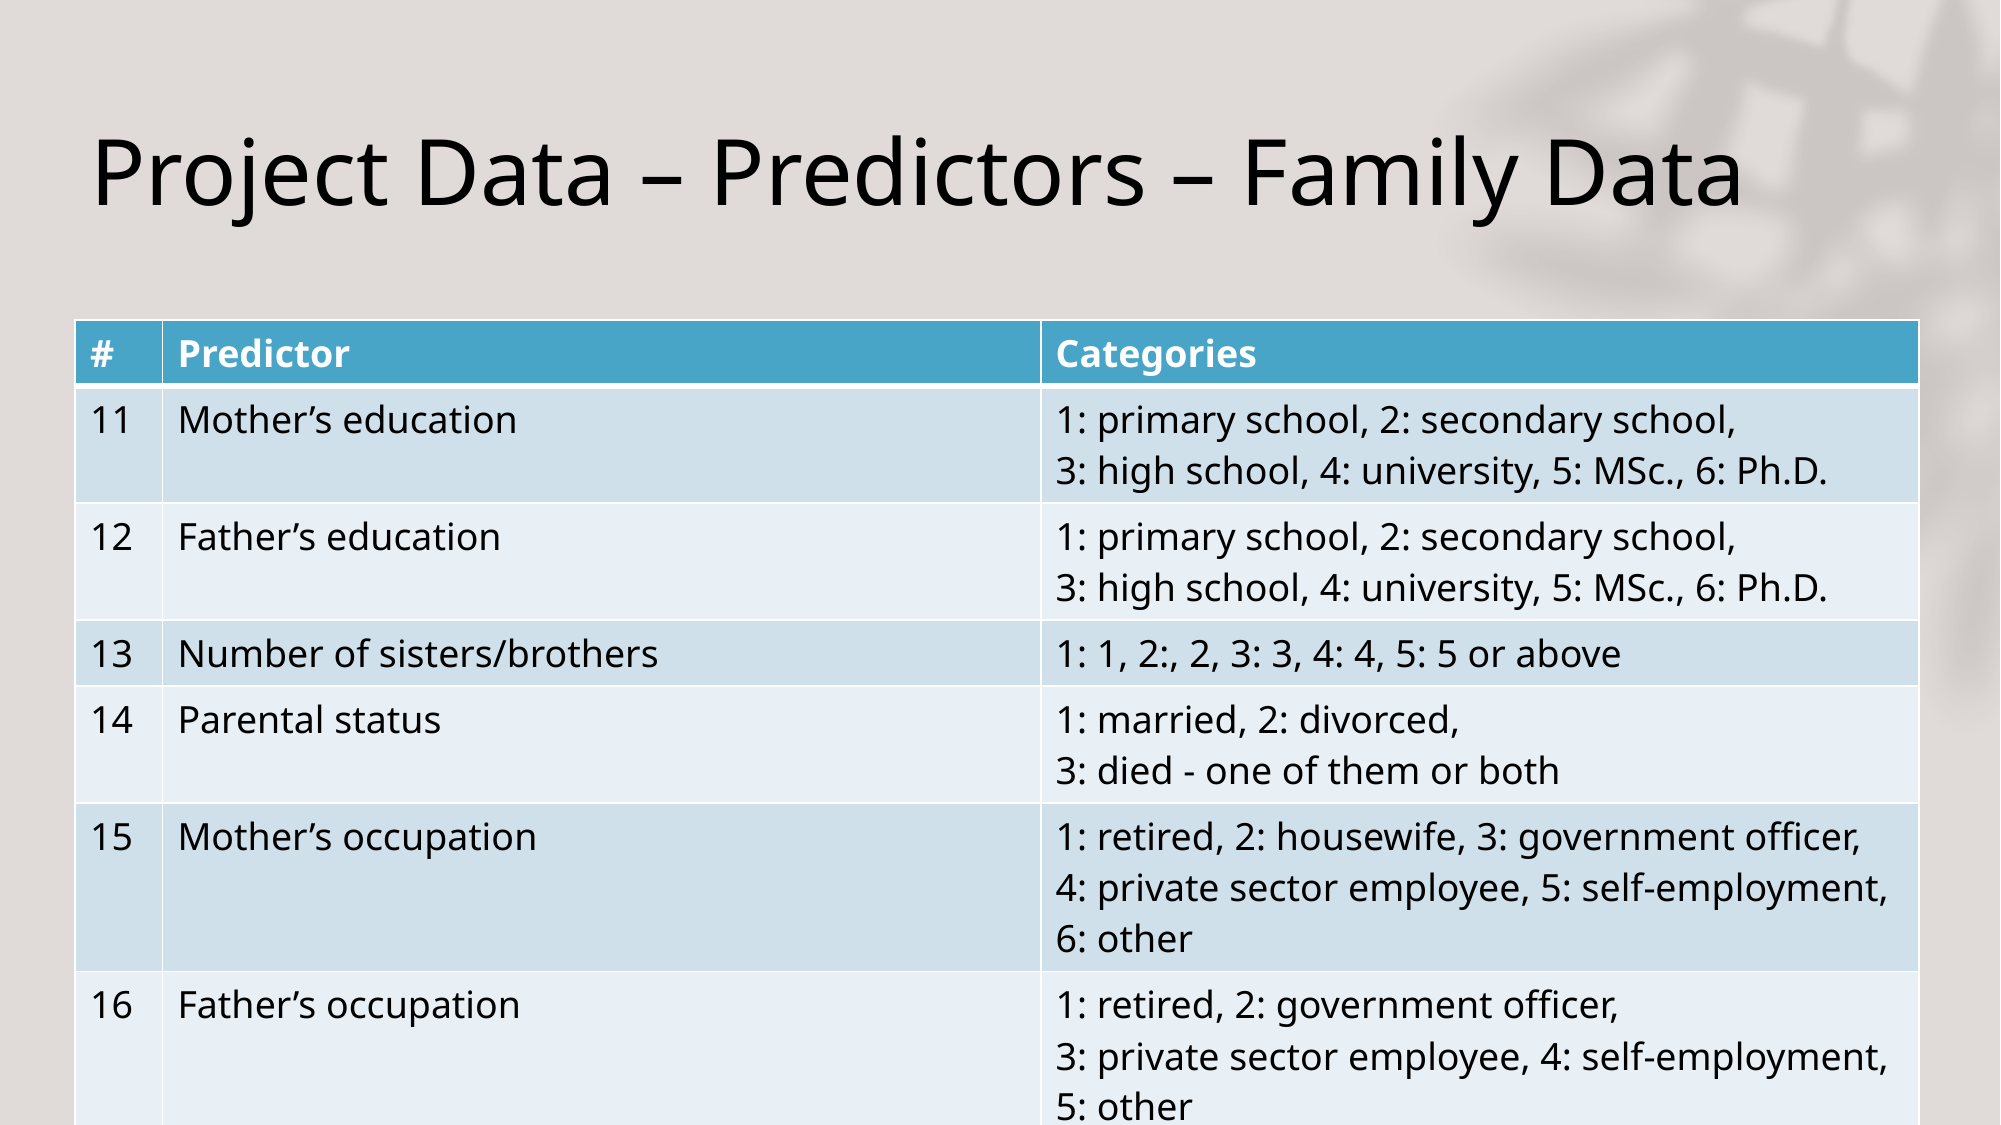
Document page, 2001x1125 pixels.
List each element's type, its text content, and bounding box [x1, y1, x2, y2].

title Project Data – Predictors – Family Data [75, 60, 1863, 278]
table_cell Parental status [163, 687, 1040, 802]
table_cell 1: married, 2: divorced, 3: died - one of them or both [1042, 687, 1918, 802]
table_cell 1: retired, 2: government officer, 3: private sector employee, 4: self-employment, 5: other [1042, 972, 1918, 1125]
table_cell 1: 1, 2:, 2, 3: 3, 4: 4, 5: 5 or above [1042, 621, 1918, 685]
table_cell 16 [76, 972, 162, 1125]
table_cell 12 [76, 504, 162, 619]
table_cell Number of sisters/brothers [163, 621, 1040, 685]
table_cell Mother’s occupation [163, 804, 1040, 971]
table_cell 1: primary school, 2: secondary school, 3: high school, 4: university, 5: MSc., 6: Ph.D. [1042, 389, 1918, 502]
table_header Predictor [163, 321, 1040, 383]
table_header # [76, 321, 162, 383]
table_cell Father’s education [163, 504, 1040, 619]
table_cell 14 [76, 687, 162, 802]
table_cell 11 [76, 389, 162, 502]
table_cell 1: primary school, 2: secondary school, 3: high school, 4: university, 5: MSc., 6: Ph.D. [1042, 504, 1918, 619]
table_cell 1: retired, 2: housewife, 3: government officer, 4: private sector employee, 5: self-employment, 6: other [1042, 804, 1918, 971]
table_cell Father’s occupation [163, 972, 1040, 1125]
table_cell 15 [76, 804, 162, 971]
table_cell 13 [76, 621, 162, 685]
table_header Categories [1042, 321, 1918, 383]
table_cell Mother’s education [163, 389, 1040, 502]
